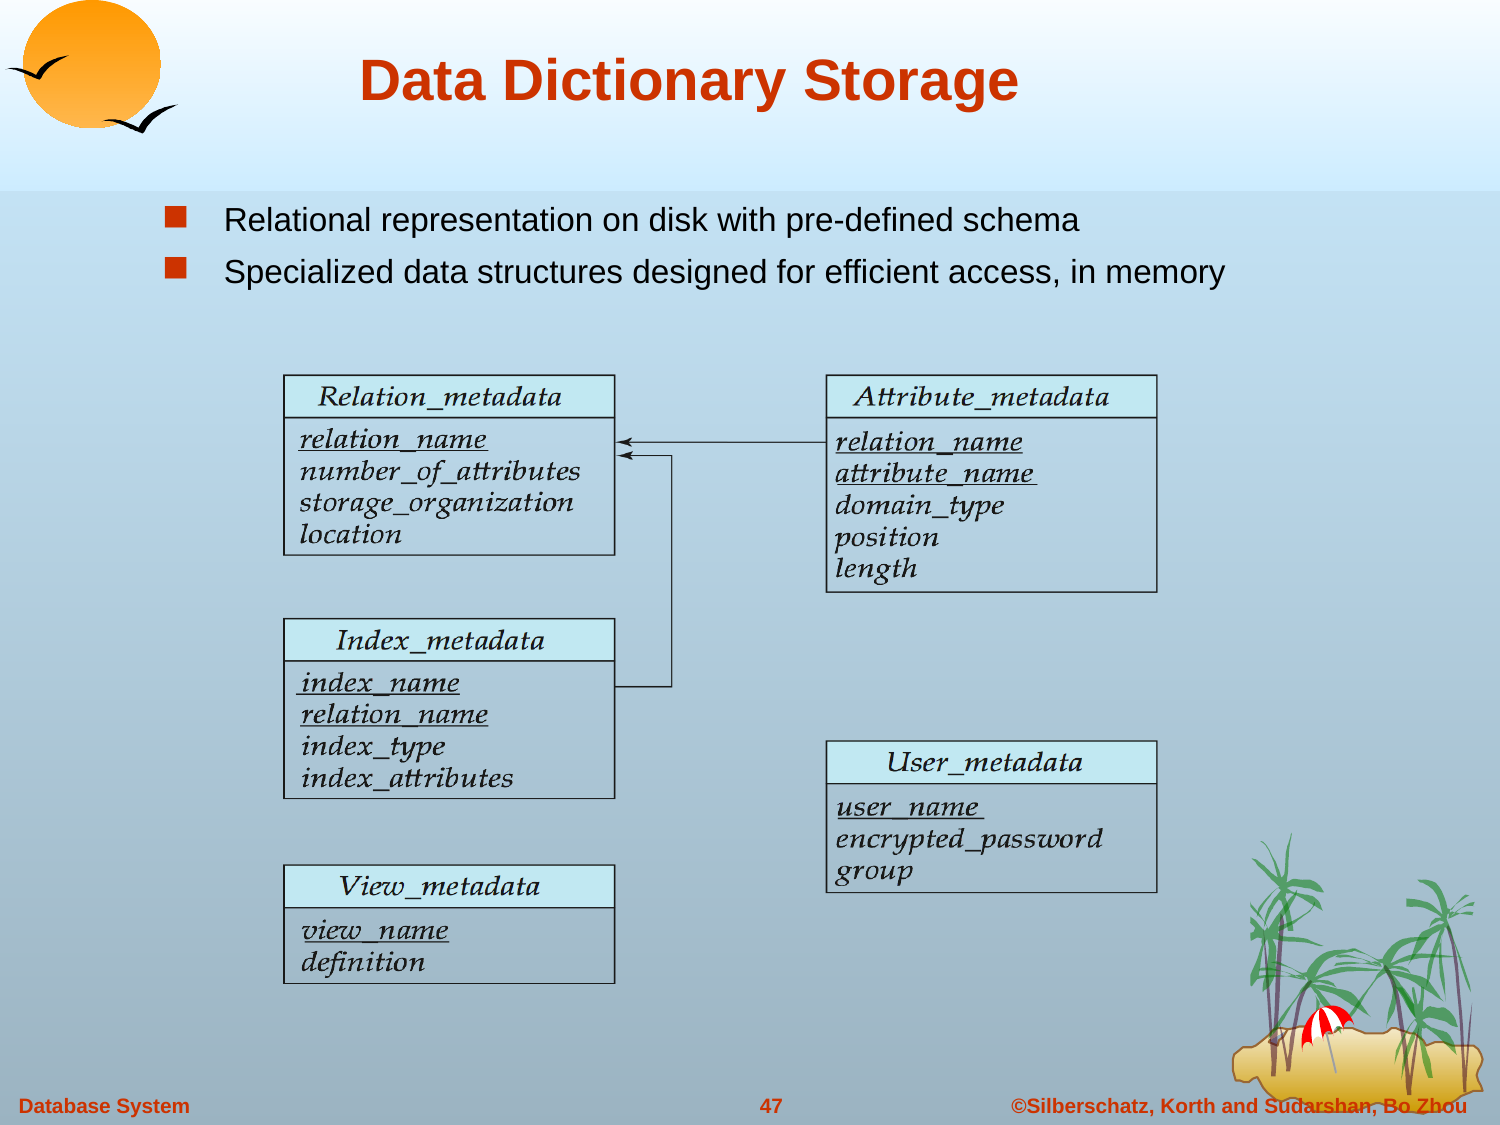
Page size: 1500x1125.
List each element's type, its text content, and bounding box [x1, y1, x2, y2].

title Data Dictionary Storage [108, 19, 1272, 120]
picture [283, 374, 1158, 984]
list Relational representation on disk with pre-defined schema Specialized data structures designed for efficient access, in memory [152, 190, 1256, 385]
